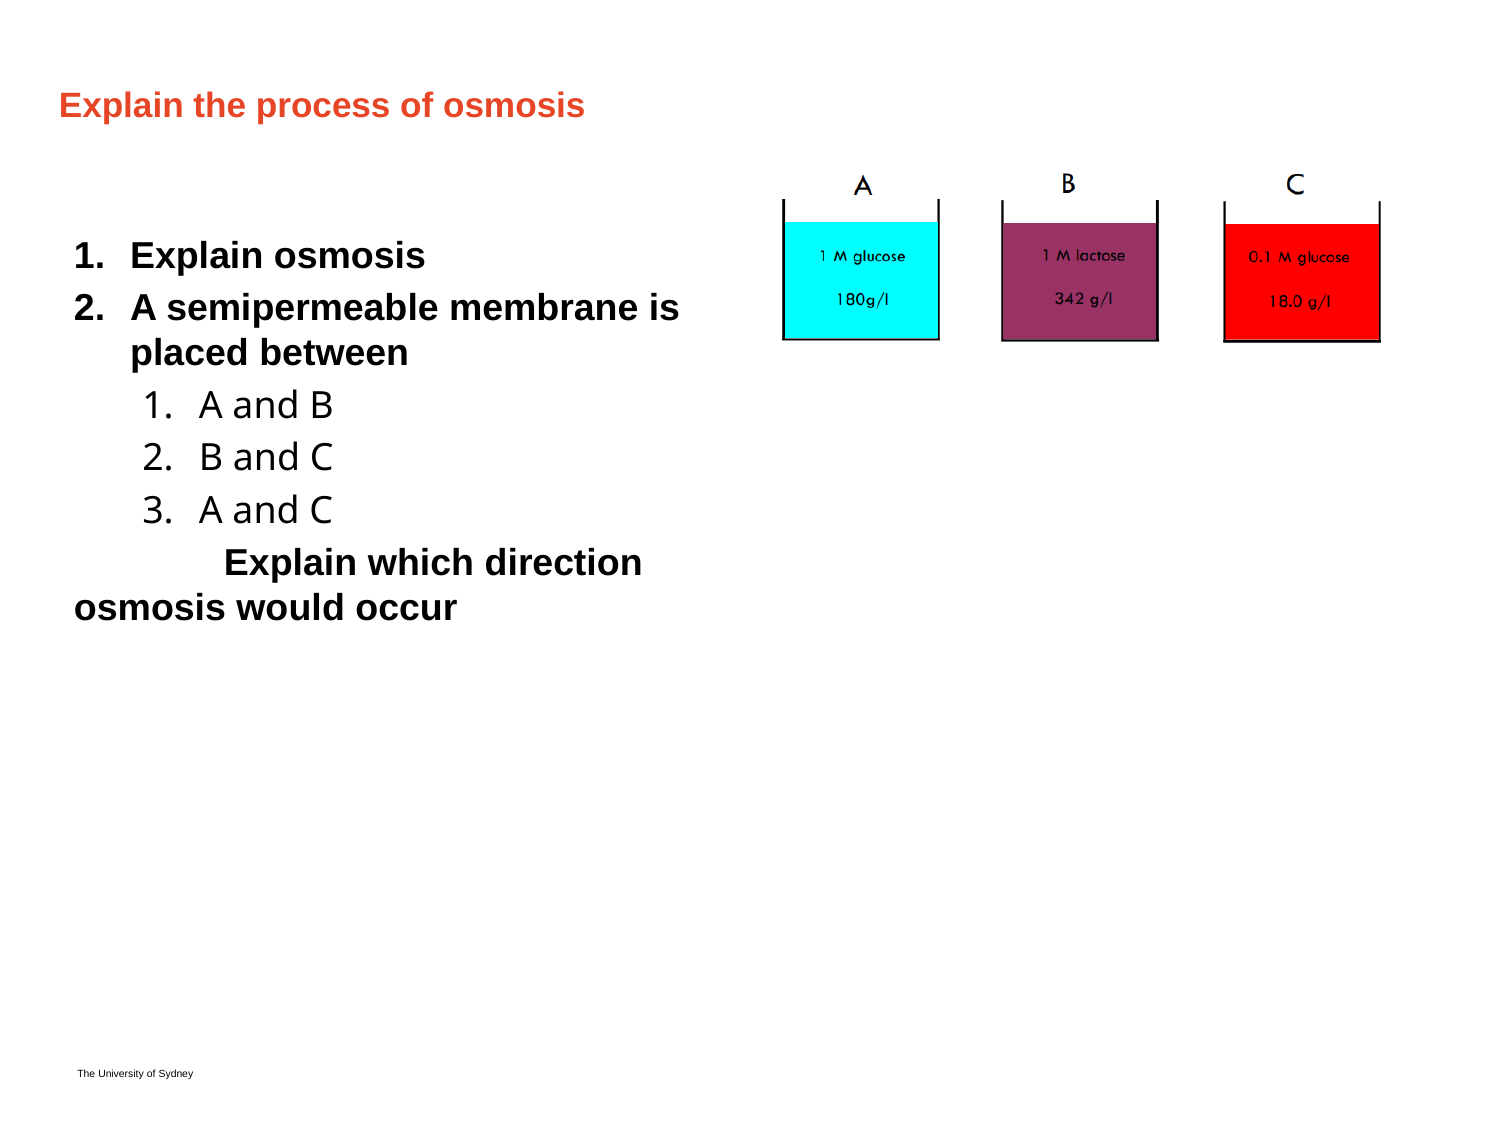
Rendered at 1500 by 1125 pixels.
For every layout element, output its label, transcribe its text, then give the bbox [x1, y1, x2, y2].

title Explain the process of osmosis [58, 82, 1442, 189]
list Explain osmosis A semipermeable membrane is placed between A and B B and C A and C Explain which direction osmosis would occur [58, 223, 722, 966]
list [762, 135, 1426, 355]
